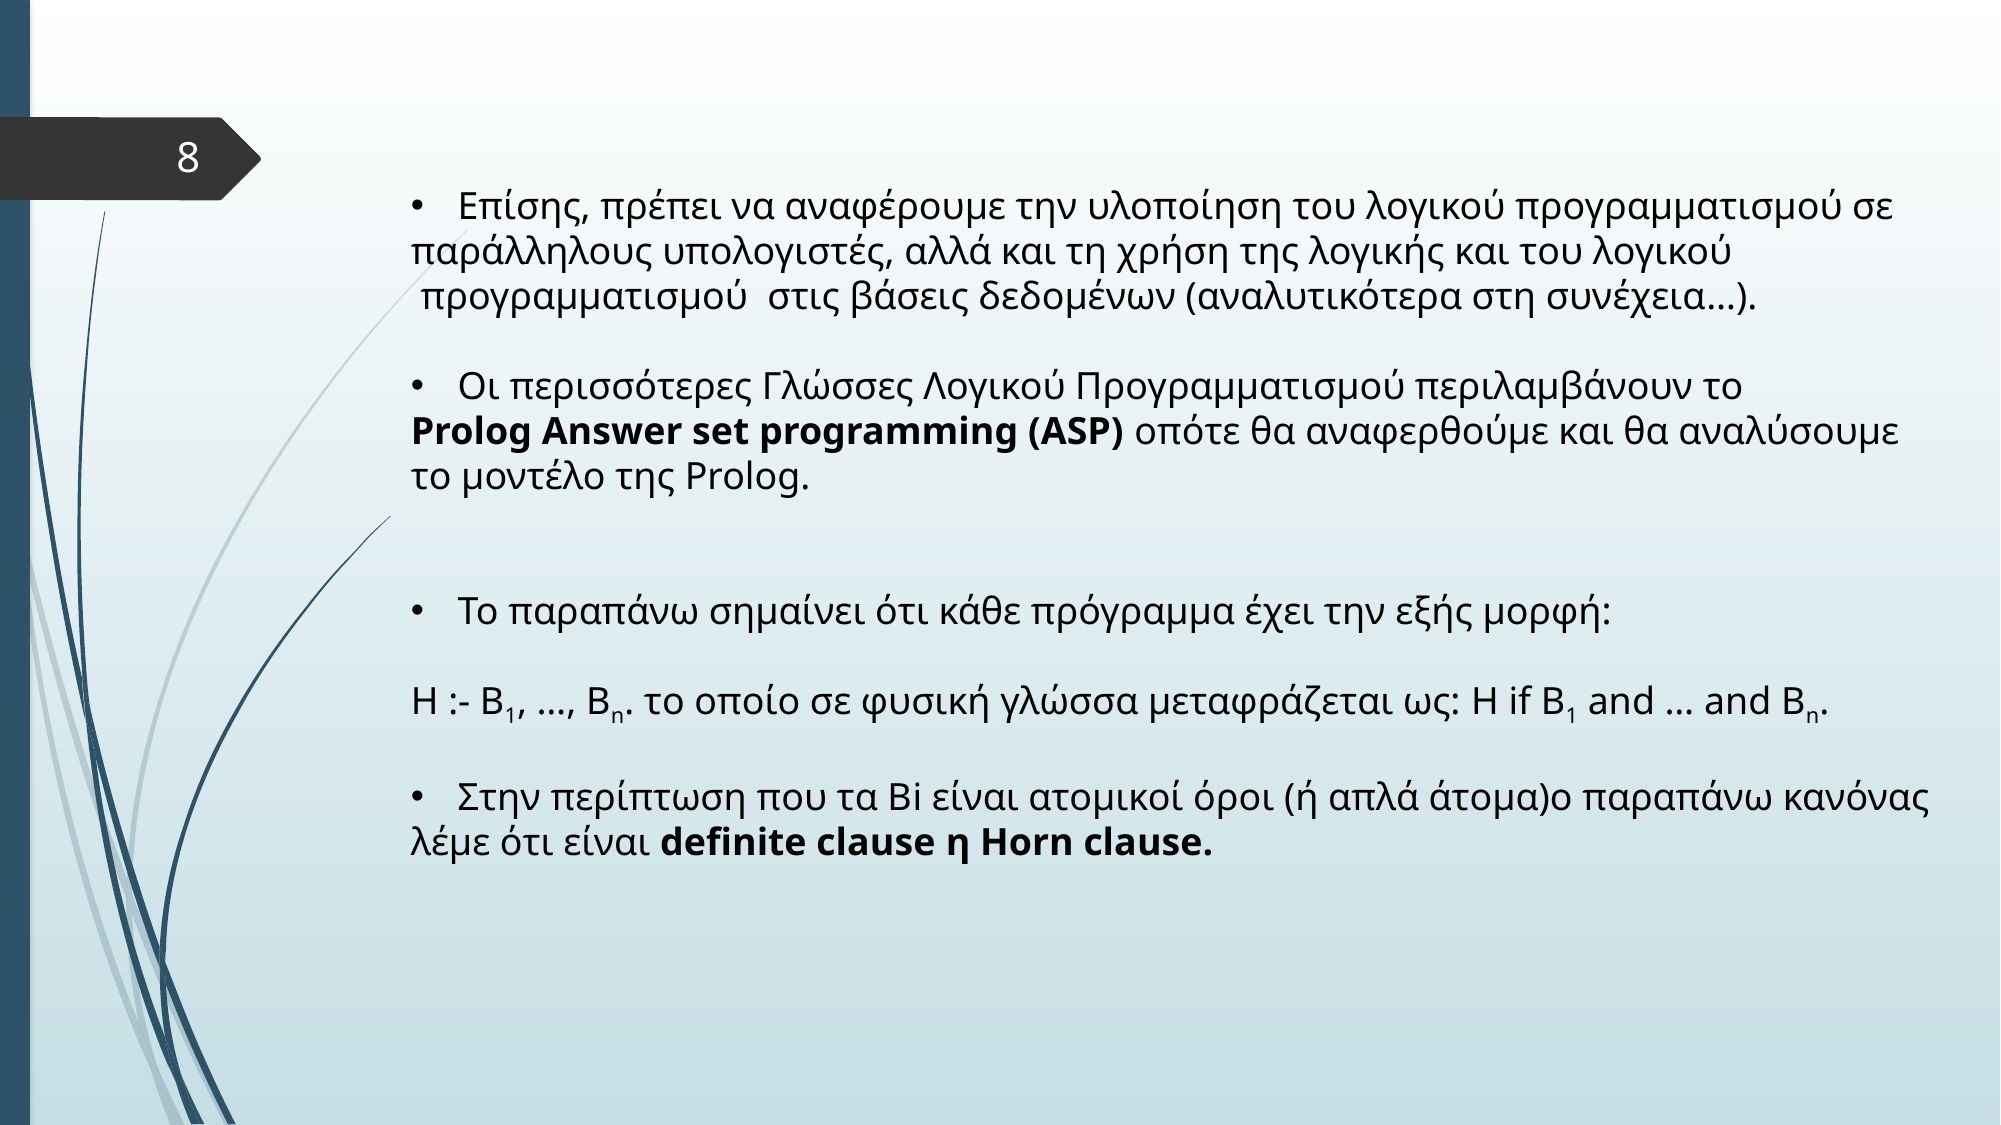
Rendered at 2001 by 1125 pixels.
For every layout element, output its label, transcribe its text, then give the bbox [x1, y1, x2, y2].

text_box Επίσης, πρέπει να αναφέρουμε την υλοποίηση του λογικού προγραμματισμού σε παράλληλους υπολογιστές, αλλά και τη χρήση της λογικής και του λογικού προγραμματισμού στις βάσεις δεδομένων (αναλυτικότερα στη συνέχεια…). Οι περισσότερες Γλώσσες Λογικού Προγραμματισμού περιλαμβάνουν το Prolog Answer set programming (ASP) οπότε θα αναφερθούμε και θα αναλύσουμε το μοντέλο της Prolog. Το παραπάνω σημαίνει ότι κάθε πρόγραμμα έχει την εξής μορφή: H :- B1, …, Bn. το οποίο σε φυσική γλώσσα μεταφράζεται ως: H if B1 and … and Bn. Στην περίπτωση που τα Βi είναι ατομικοί όροι (ή απλά άτομα)ο παραπάνω κανόνας λέμε ότι είναι definite clause η Horn clause. [396, 174, 1955, 916]
slide_number 8 [87, 129, 216, 190]
